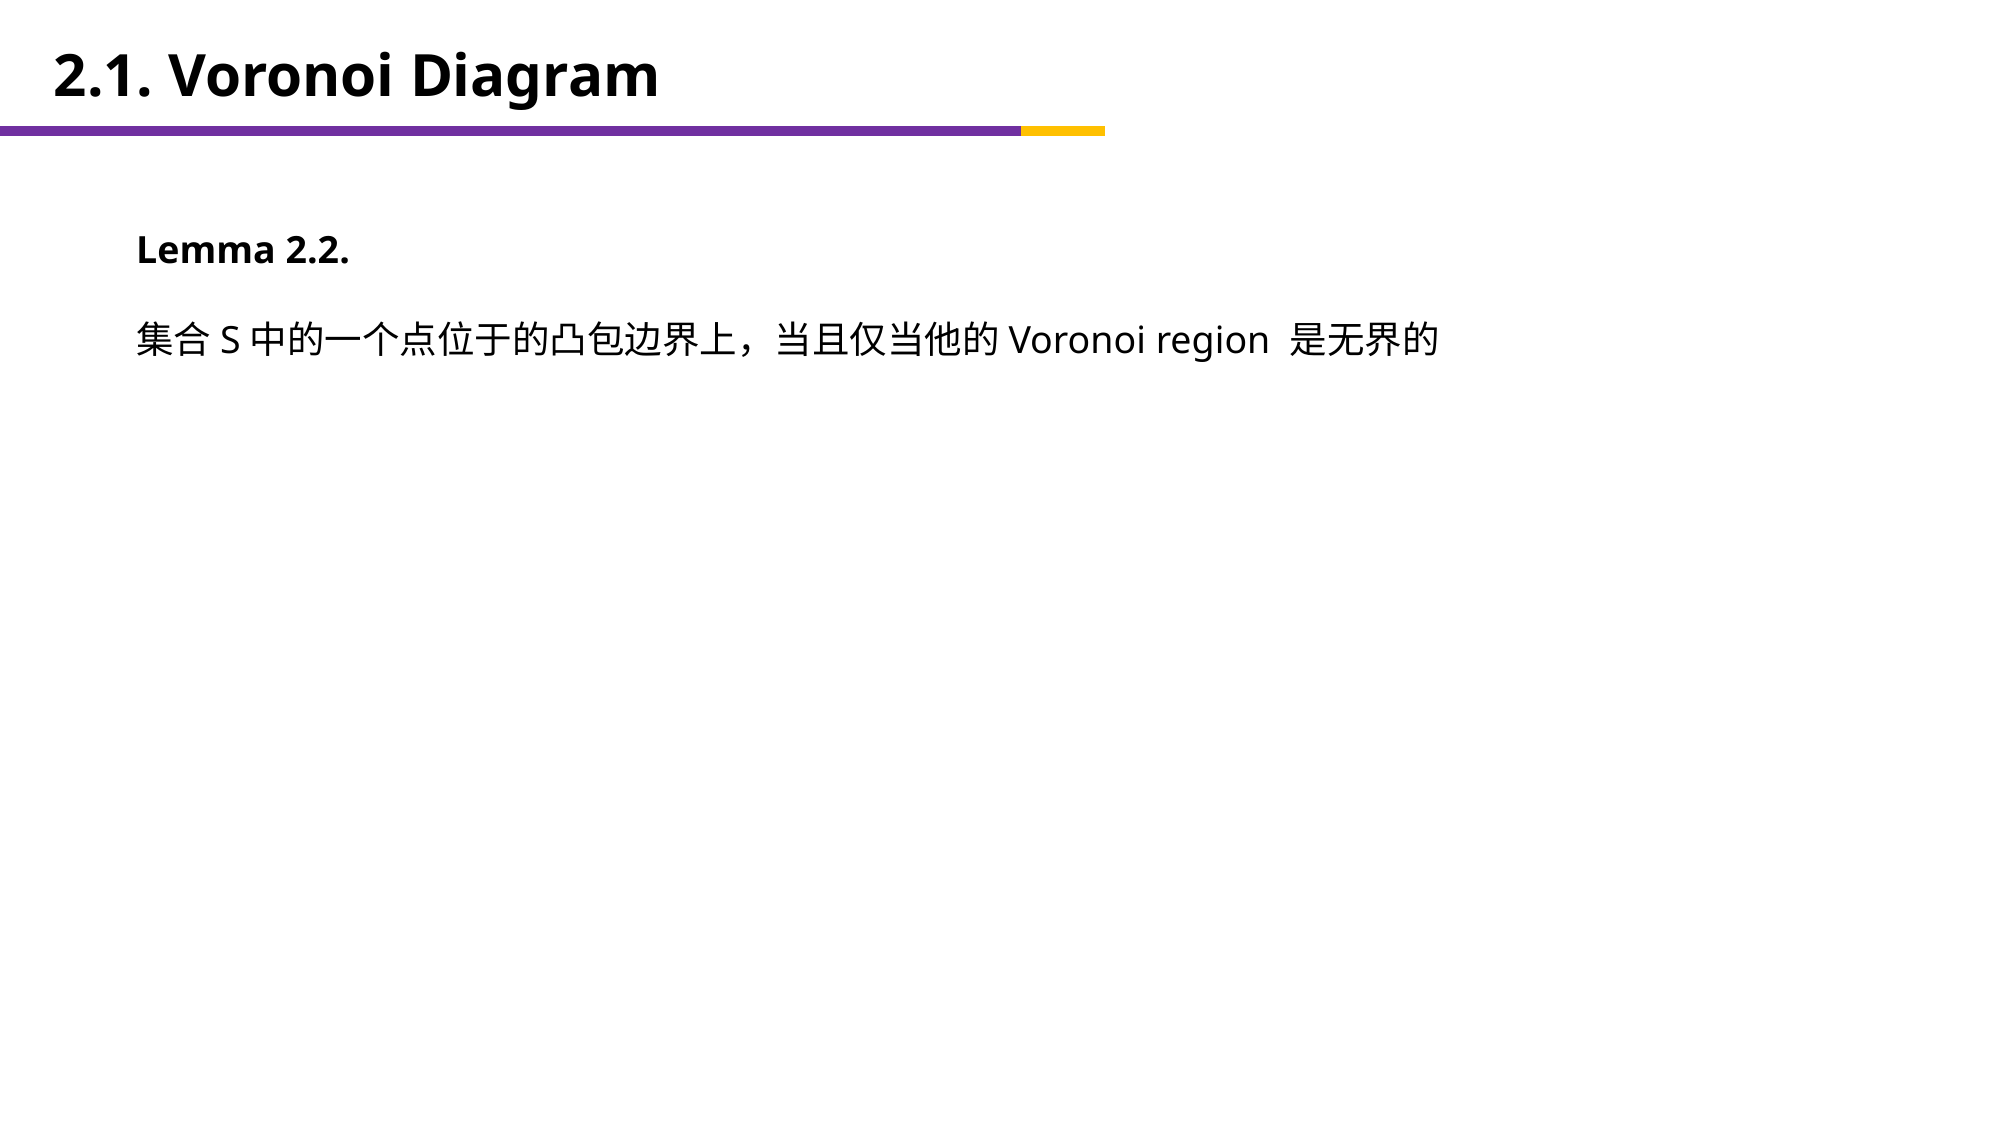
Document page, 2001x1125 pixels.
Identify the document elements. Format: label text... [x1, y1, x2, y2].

text_box 2.1. Voronoi Diagram [39, 30, 886, 116]
